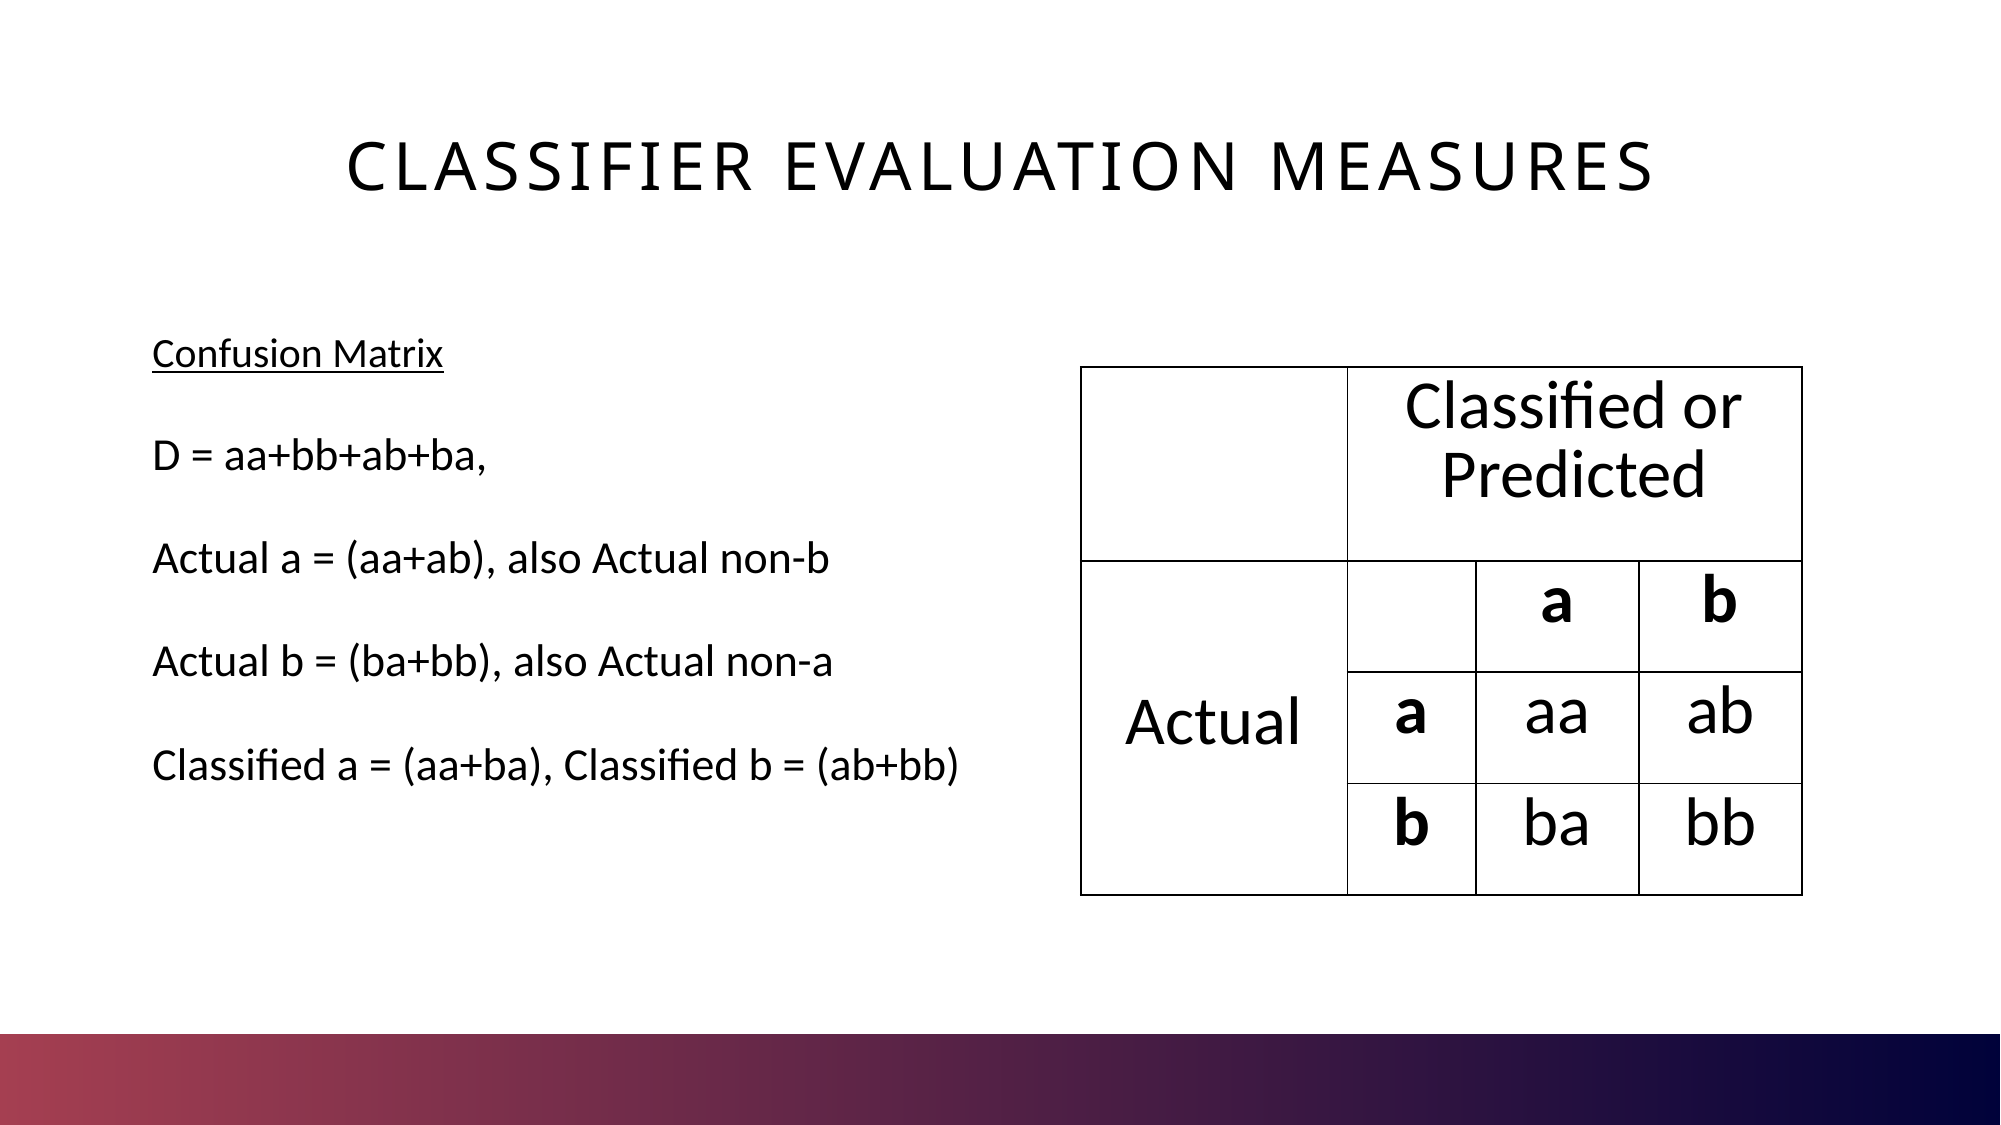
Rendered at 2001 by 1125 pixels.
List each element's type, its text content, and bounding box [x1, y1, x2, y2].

table_cell ab [1640, 673, 1801, 783]
table_cell a [1477, 562, 1638, 671]
title Classifier Evaluation Measures [137, 60, 1863, 278]
table_cell Actual [1082, 562, 1347, 894]
list Confusion Matrix D = aa+bb+ab+ba, Actual a = (aa+ab), also Actual non-b Actual b = (ba+bb), also Actual non-a Classified a = (aa+ba), Classified b = (ab+bb) [137, 293, 980, 969]
table_cell a [1348, 673, 1475, 783]
table_header [1082, 368, 1347, 560]
table_header Classified or Predicted [1348, 368, 1801, 560]
table_cell b [1348, 784, 1475, 894]
table_cell b [1640, 562, 1801, 671]
table_cell aa [1477, 673, 1638, 783]
table_cell ba [1477, 784, 1638, 894]
table_cell [1348, 562, 1475, 671]
table_cell bb [1640, 784, 1801, 894]
